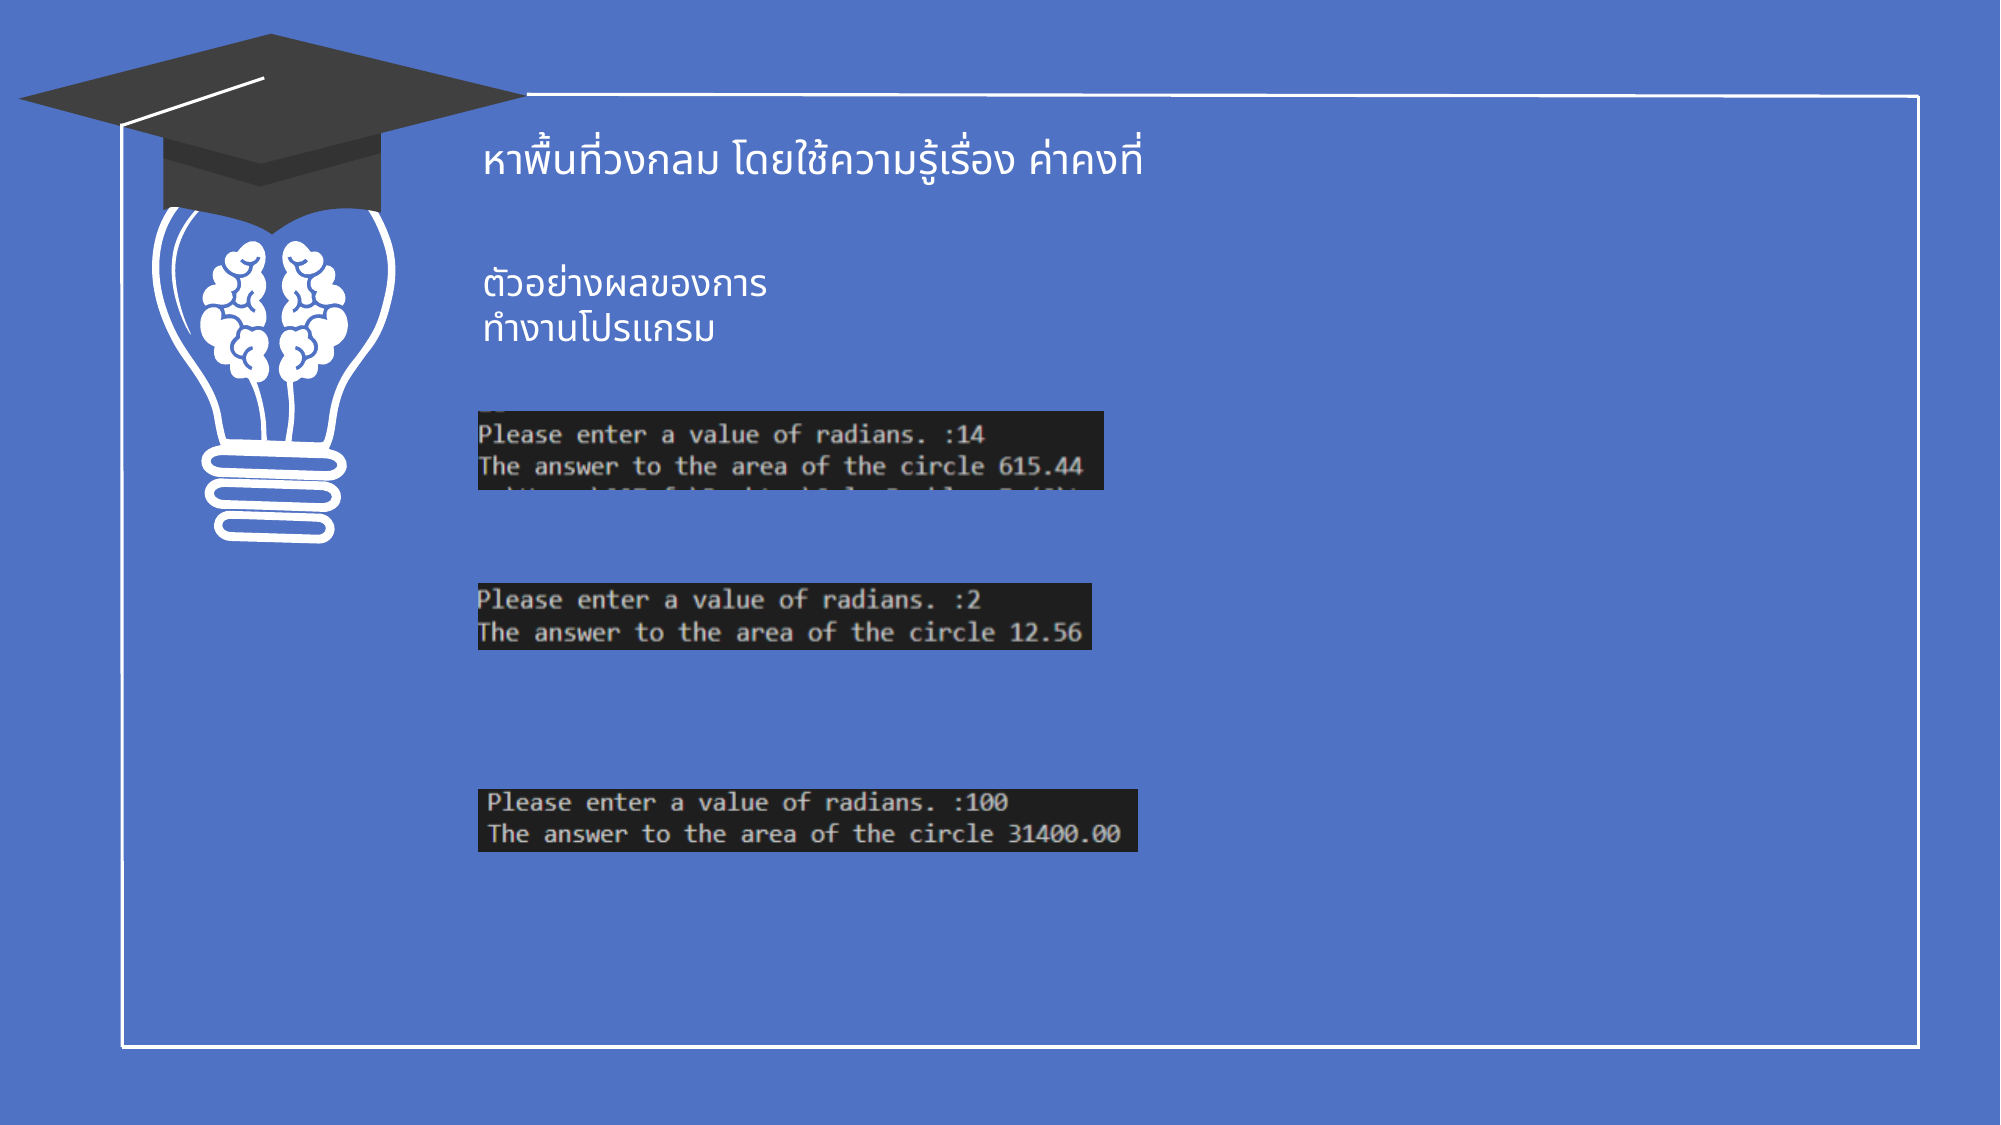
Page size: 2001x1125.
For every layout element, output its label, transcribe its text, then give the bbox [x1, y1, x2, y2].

picture [478, 411, 1104, 490]
picture [478, 789, 1138, 852]
text_box ตัวอย่างผลของการทำงานโปรแกรม [527, 251, 865, 411]
picture [478, 583, 1092, 650]
text_box หาพื้นที่วงกลม โดยใช้ความรู้เรื่อง ค่าคงที่ [527, 125, 1822, 191]
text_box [18, 33, 527, 1048]
